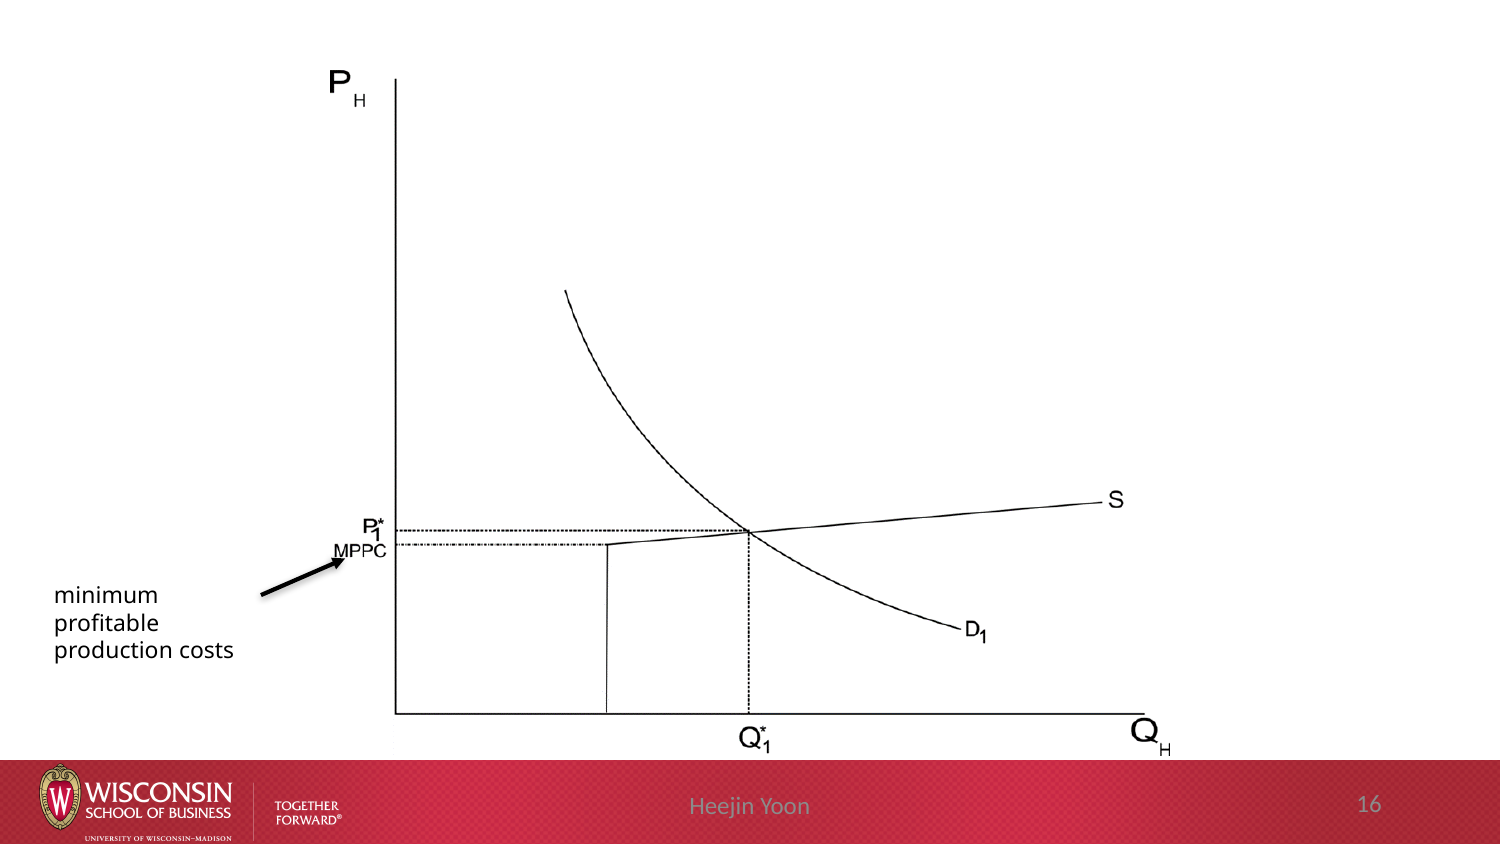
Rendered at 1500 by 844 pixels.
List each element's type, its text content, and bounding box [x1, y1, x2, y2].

footer Heejin Yoon [512, 782, 988, 827]
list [329, 70, 1171, 757]
text_box minimum profitable production costs [39, 573, 283, 671]
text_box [260, 558, 346, 596]
slide_number 16 [1059, 782, 1397, 827]
picture [0, 760, 1500, 844]
